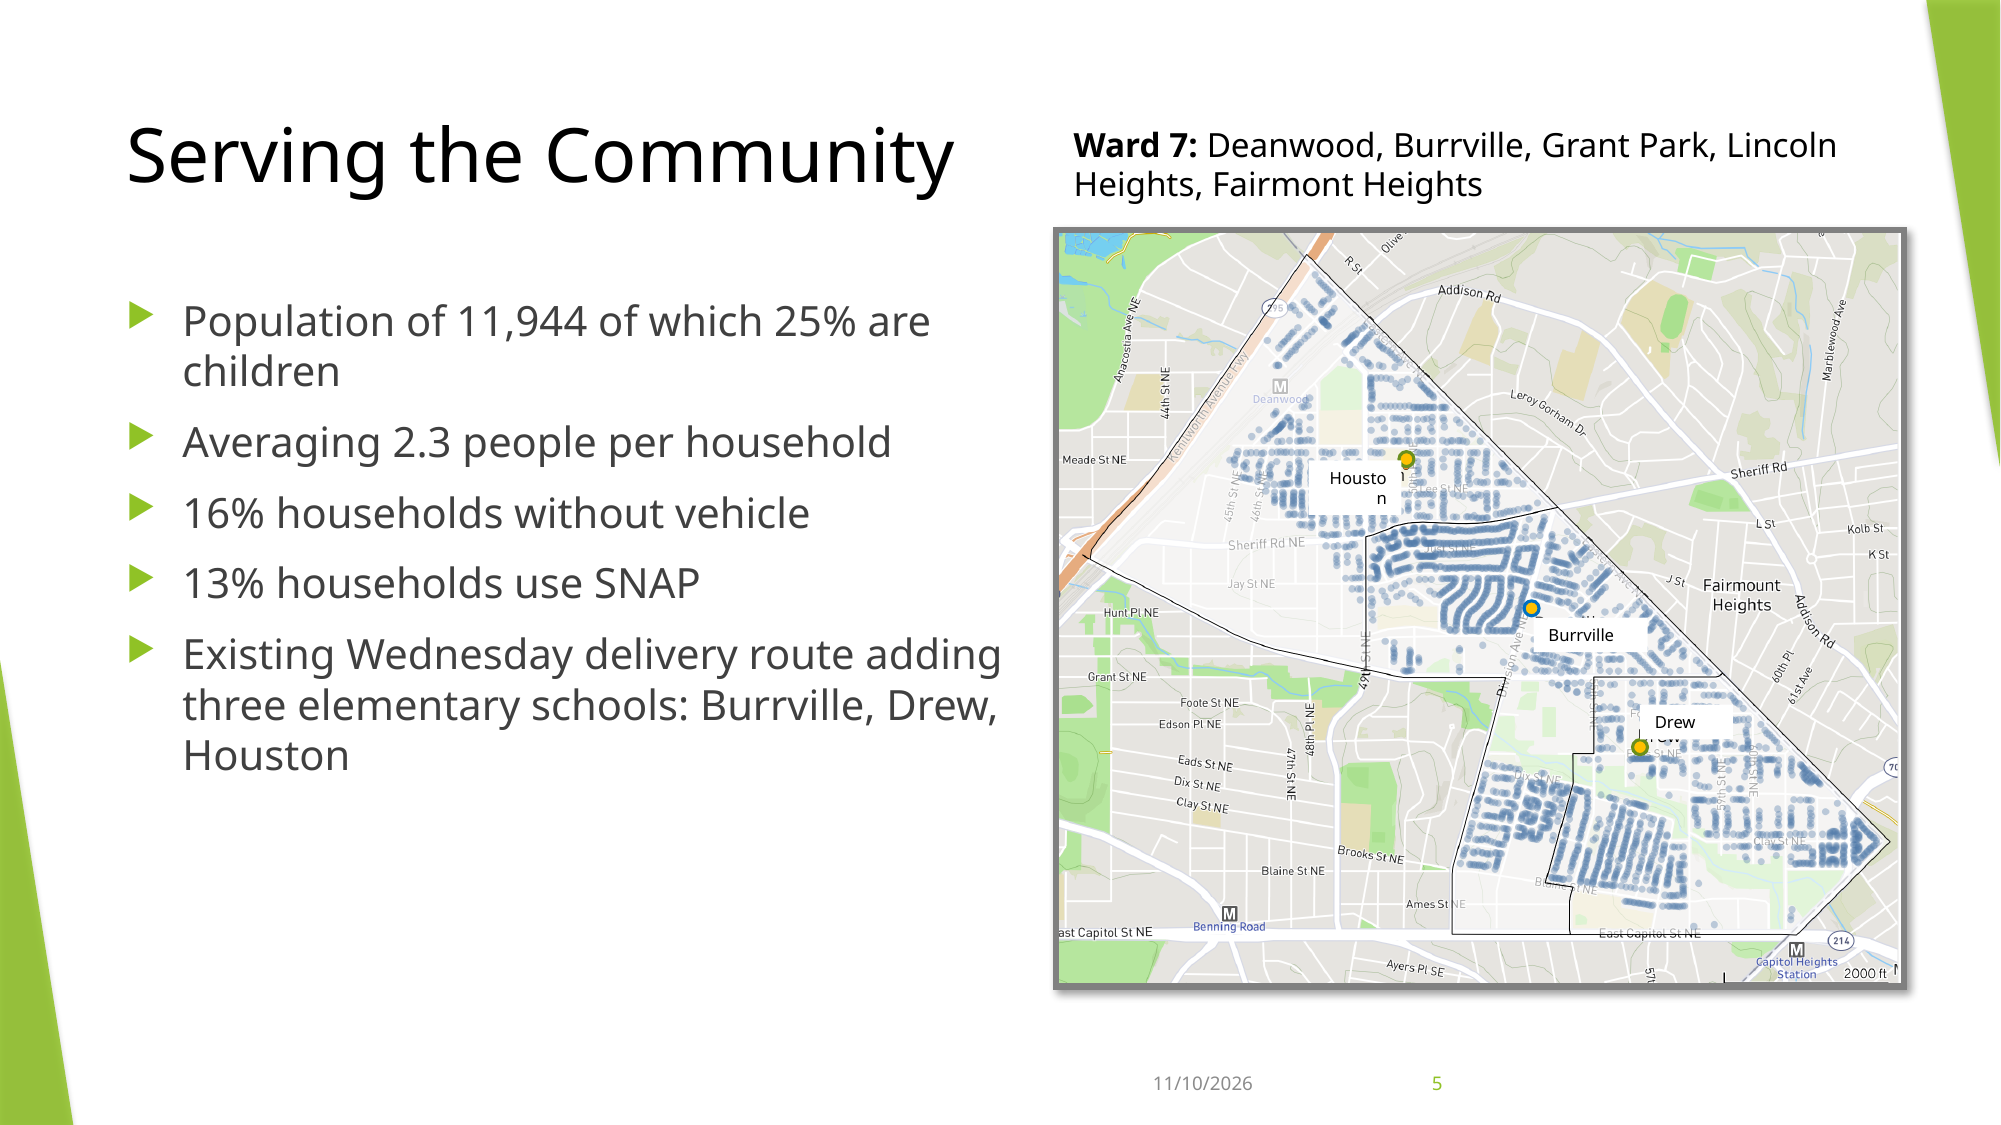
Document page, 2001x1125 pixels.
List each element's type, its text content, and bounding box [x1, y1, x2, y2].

picture [1058, 232, 1902, 984]
text_box Ward 7: Deanwood, Burrville, Grant Park, Lincoln Heights, Fairmont Heights [1059, 116, 1902, 211]
slide_number 5 [1345, 1054, 1458, 1115]
list Population of 11,944 of which 25% are children Averaging 2.3 people per household 16% households without vehicle 13% households use SNAP Existing Wednesday delivery route adding three elementary schools: Burrville, Drew, Houston [111, 287, 1060, 992]
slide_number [1118, 1054, 1268, 1115]
title Serving the Community [111, 99, 1897, 225]
